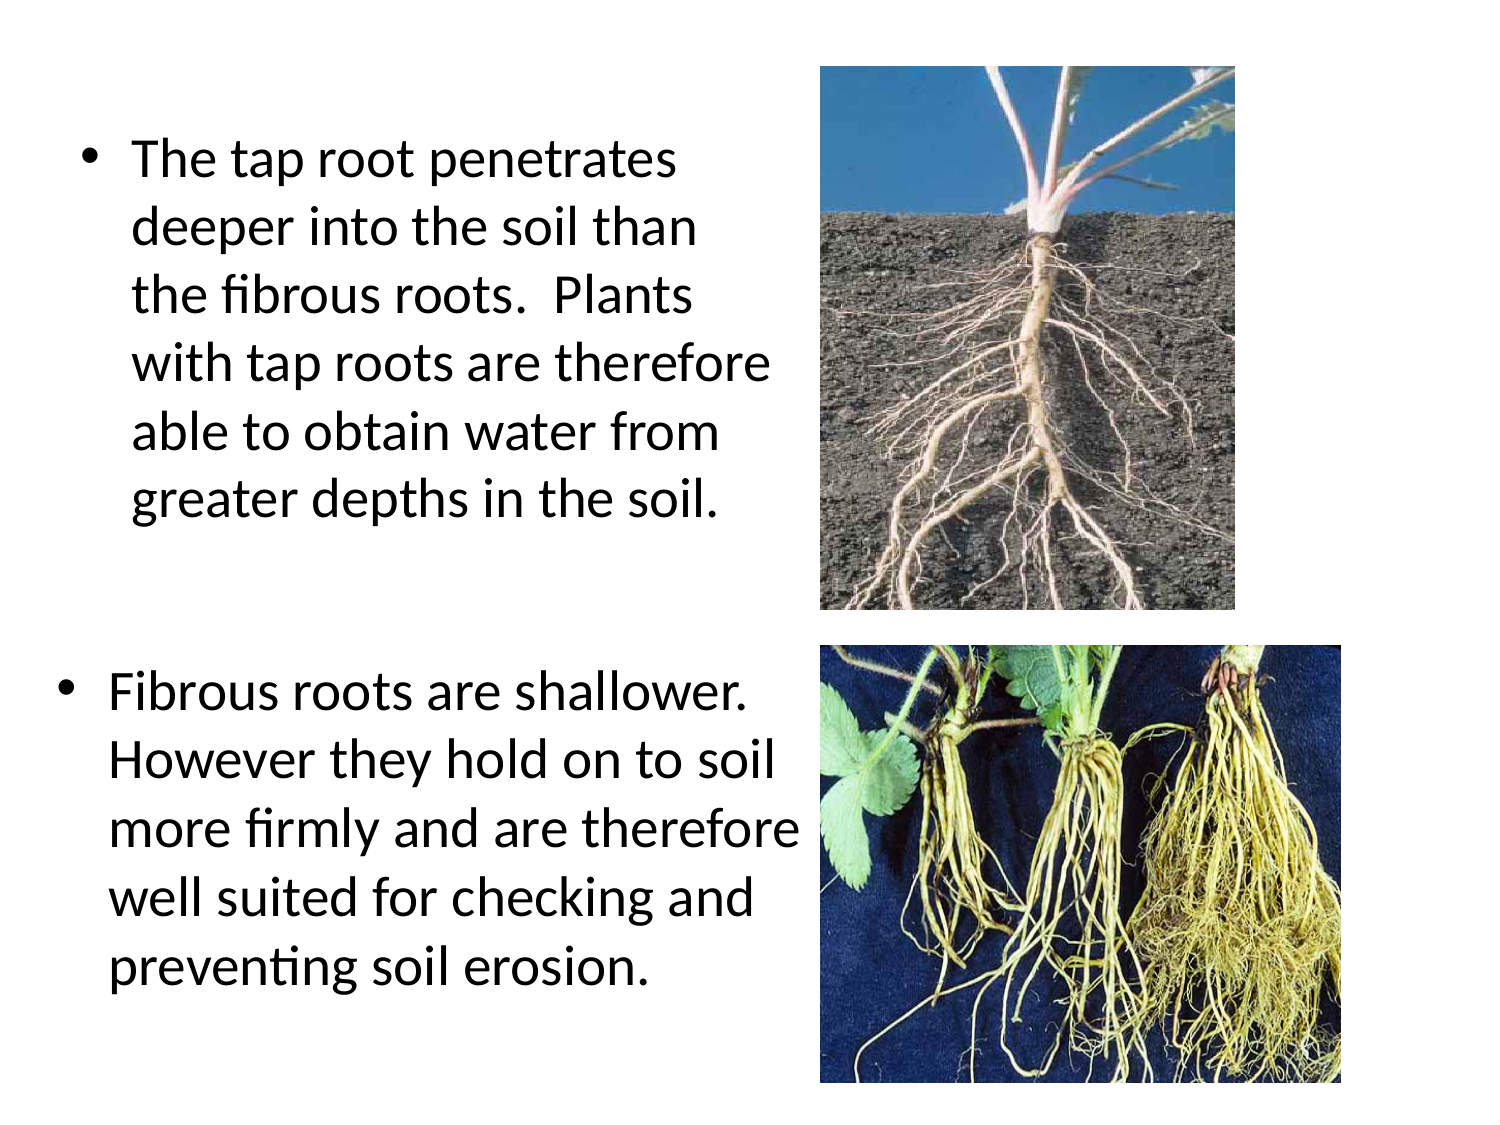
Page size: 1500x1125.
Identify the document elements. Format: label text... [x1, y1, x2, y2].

picture [820, 644, 1341, 1083]
list The tap root penetrates deeper into the soil than the fibrous roots. Plants with tap roots are therefore able to obtain water from greater depths in the soil. [64, 113, 799, 587]
picture [820, 66, 1235, 610]
text_box Fibrous roots are shallower. However they hold on to soil more firmly and are therefore well suited for checking and preventing soil erosion. [41, 645, 818, 1059]
